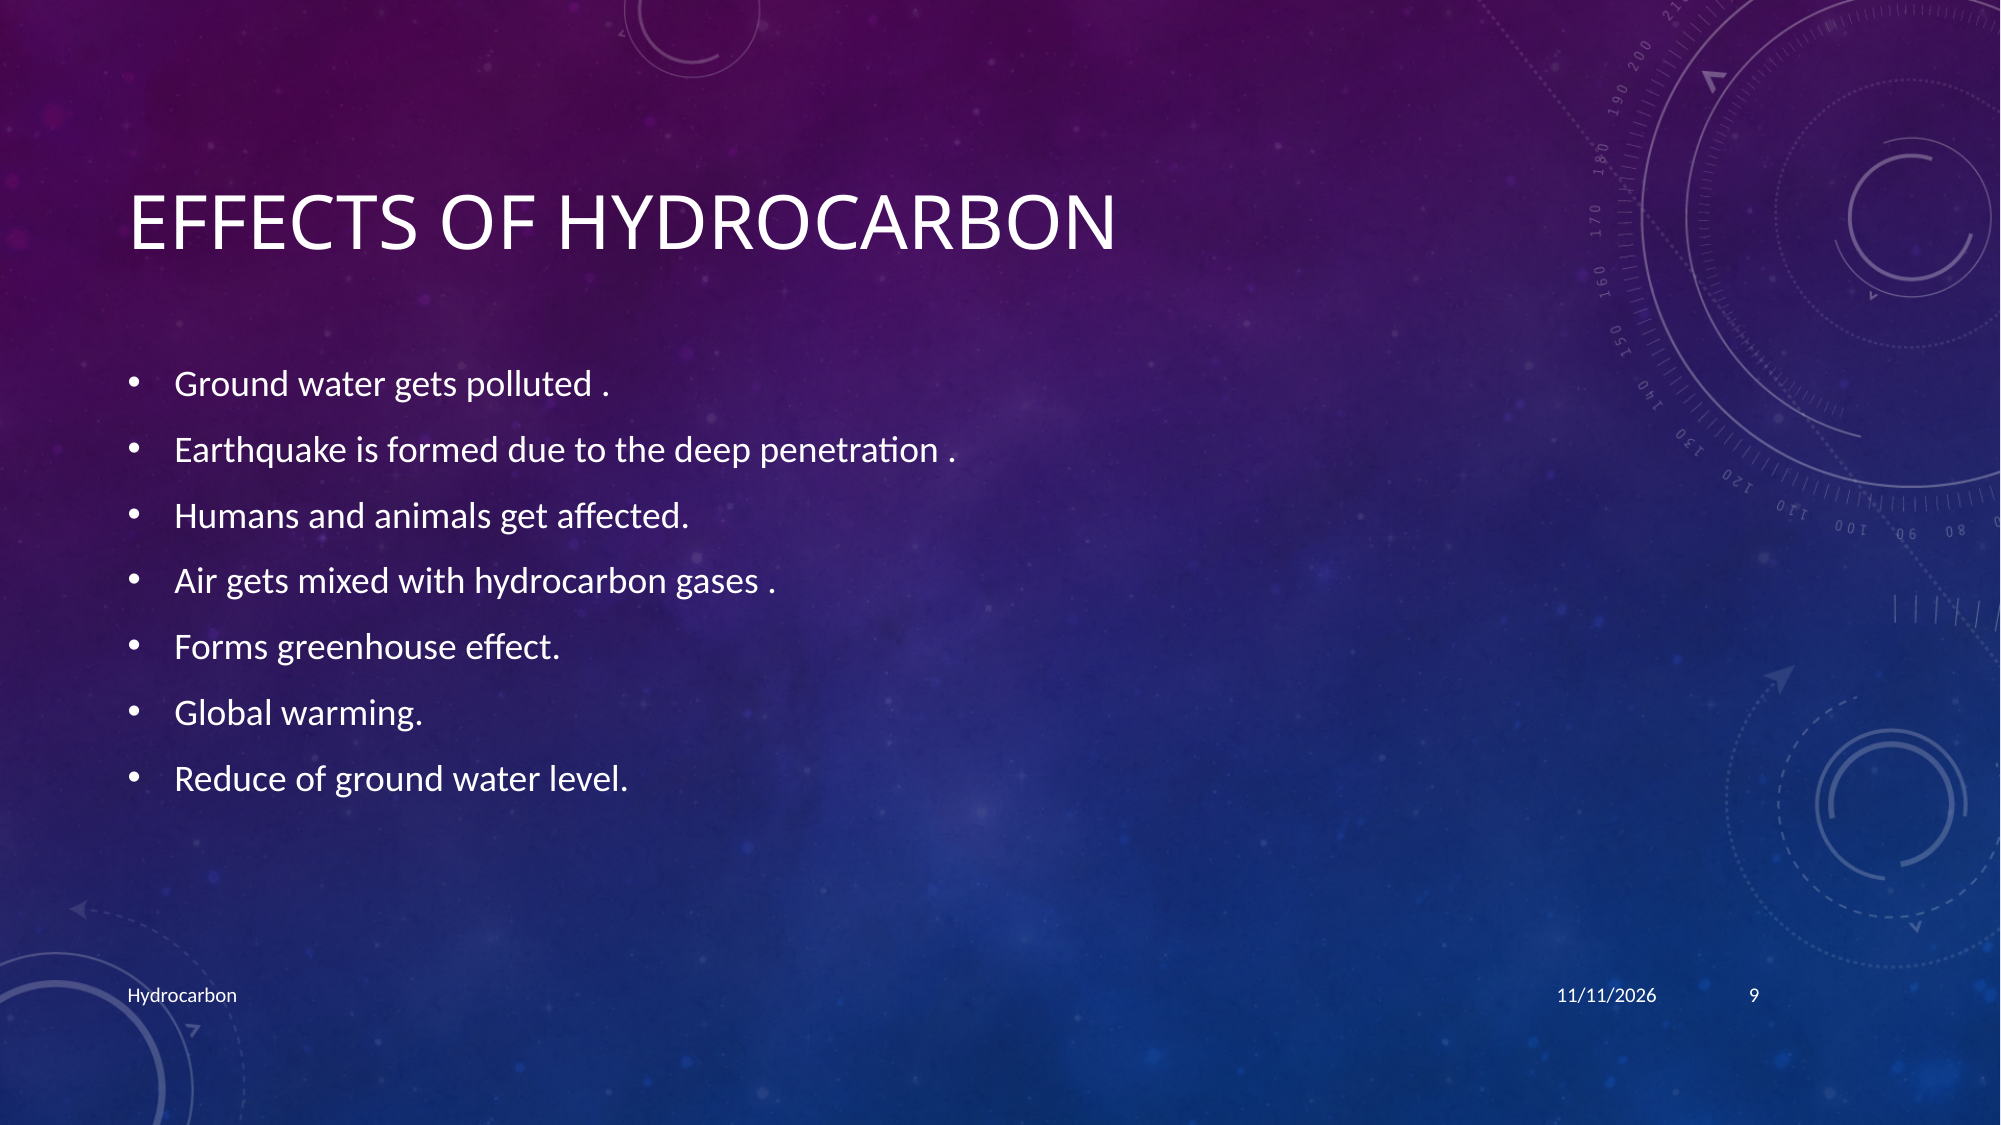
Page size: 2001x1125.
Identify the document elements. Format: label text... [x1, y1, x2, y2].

title Effects of hydrocarbon [112, 99, 1775, 339]
footer Hydrocarbon [112, 963, 1397, 1025]
picture [0, 0, 2001, 1125]
slide_number 9 [1684, 963, 1775, 1025]
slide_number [1409, 963, 1672, 1025]
list Ground water gets polluted . Earthquake is formed due to the deep penetration . Humans and animals get affected. Air gets mixed with hydrocarbon gases . Forms greenhouse effect. Global warming. Reduce of ground water level. [112, 351, 1775, 950]
